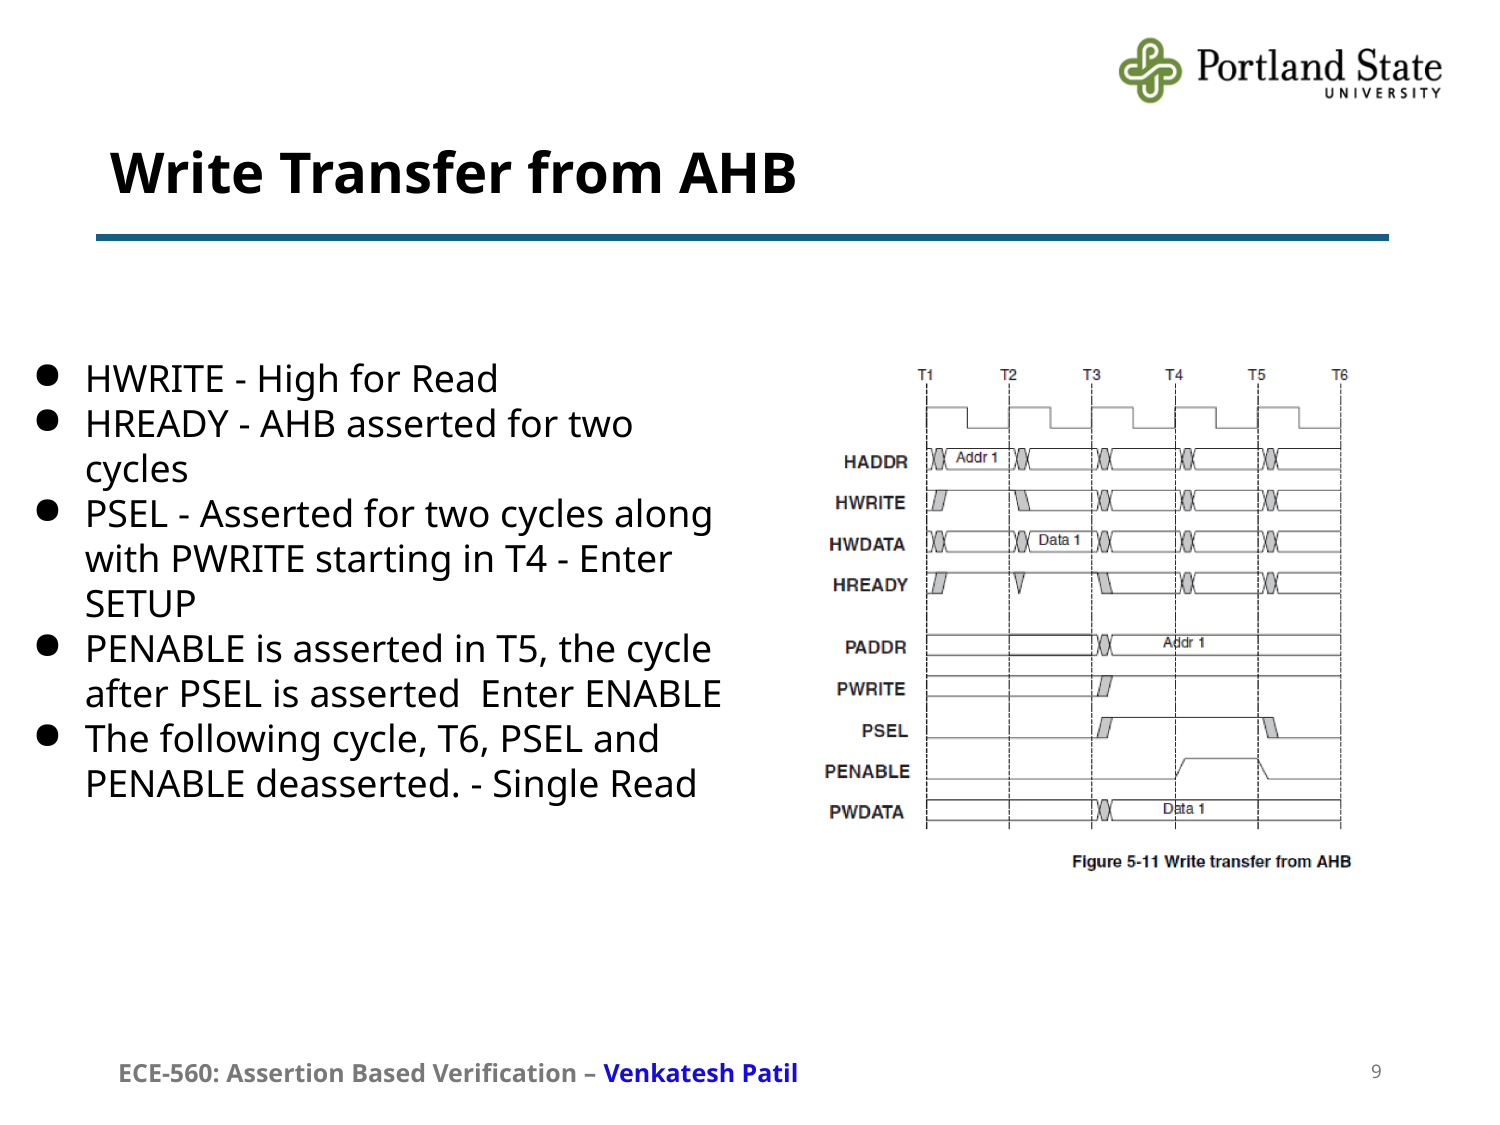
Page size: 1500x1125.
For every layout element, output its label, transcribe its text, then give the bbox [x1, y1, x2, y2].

text_box HWRITE - High for Read HREADY - AHB asserted for two cycles PSEL - Asserted for two cycles along with PWRITE starting in T4 - Enter SETUP PENABLE is asserted in T5, the cycle after PSEL is asserted Enter ENABLE The following cycle, T6, PSEL and PENABLE deasserted. - Single Read [0, 347, 743, 813]
slide_number 9 [1059, 1042, 1397, 1103]
picture [1115, 26, 1453, 112]
title Write Transfer from AHB [95, 116, 1390, 235]
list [788, 346, 1362, 876]
footer ECE-560: Assertion Based Verification – Venkatesh Patil [103, 1042, 1004, 1103]
